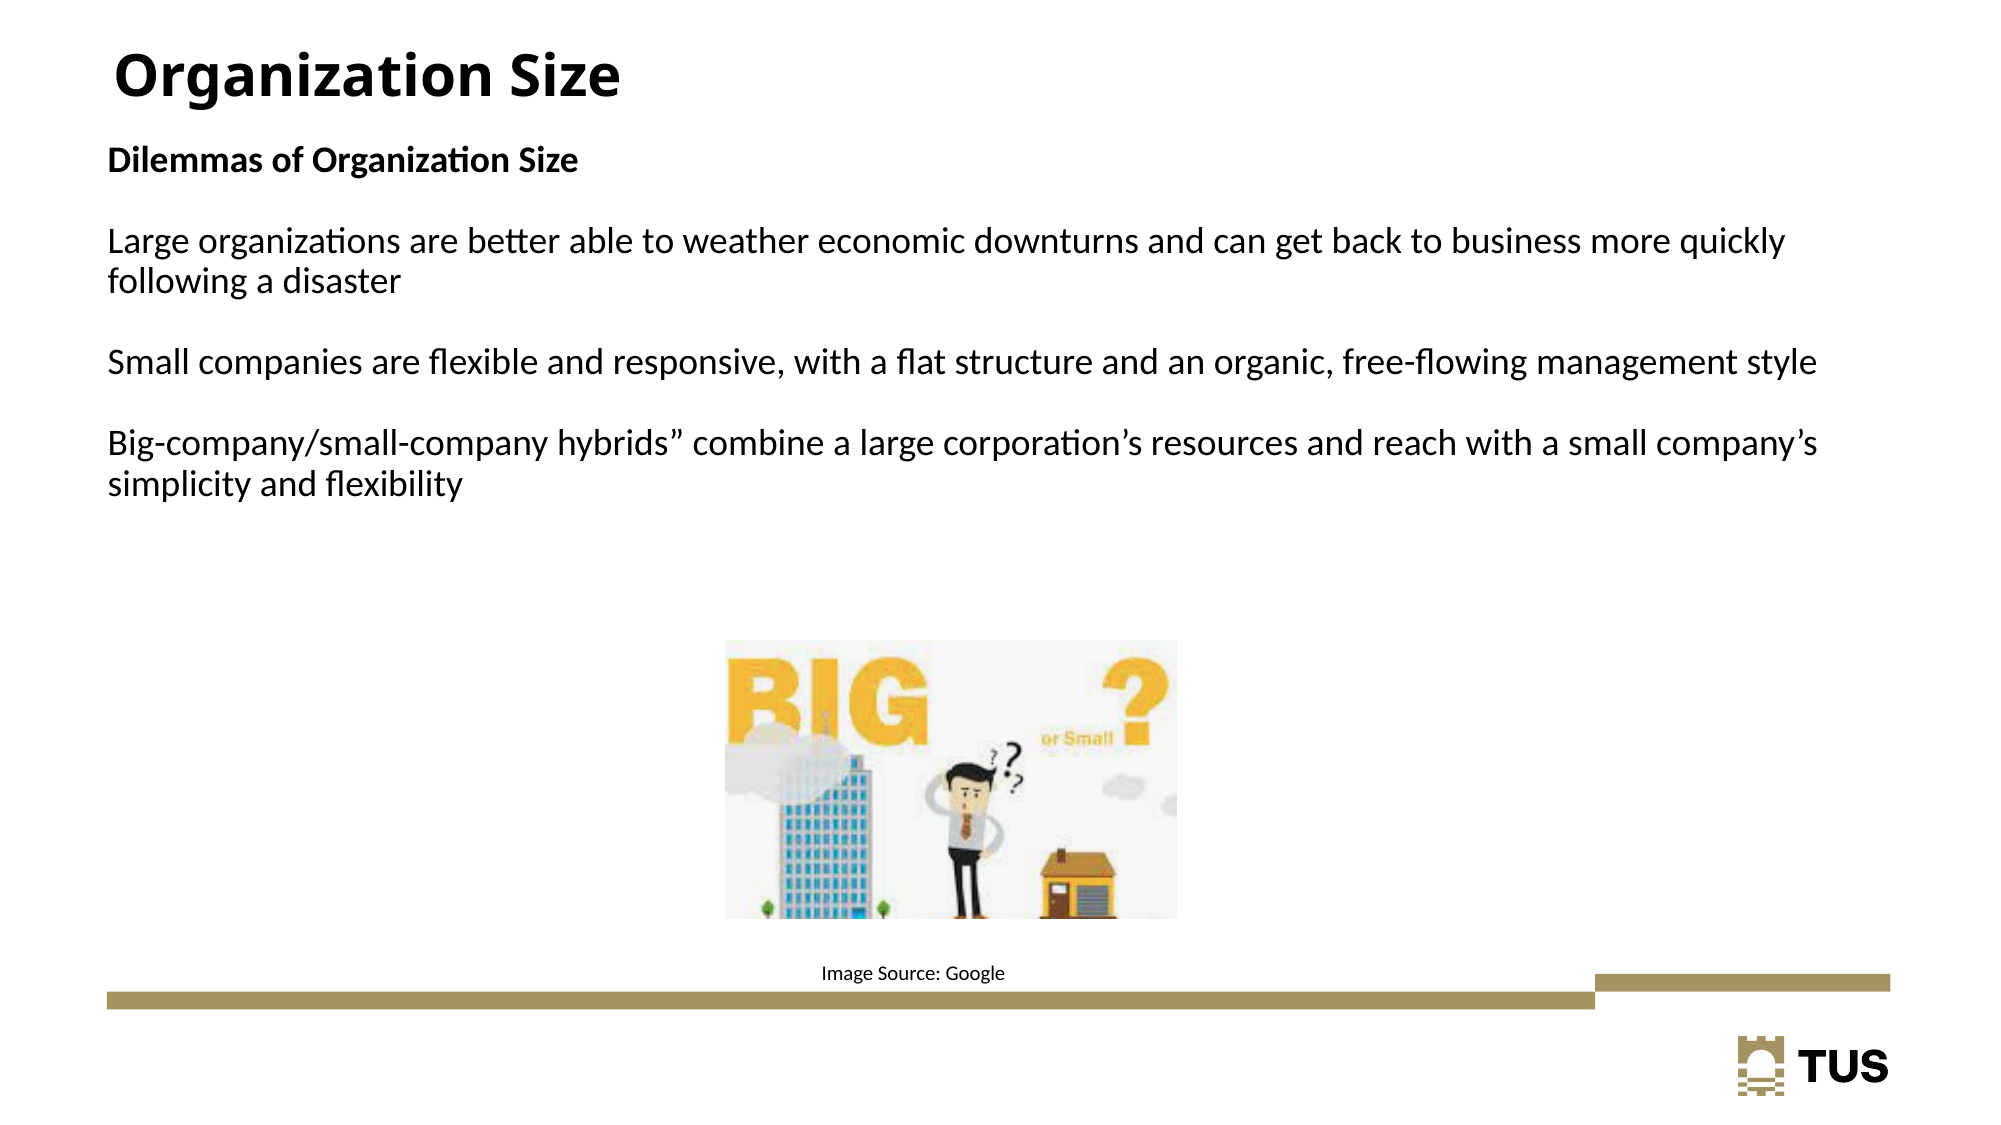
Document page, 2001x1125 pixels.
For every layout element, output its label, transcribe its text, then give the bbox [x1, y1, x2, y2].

text_box Dilemmas of Organization Size Large organizations are better able to weather economic downturns and can get back to business more quickly following a disaster Small companies are flexible and responsive, with a flat structure and an organic, free-flowing management style Big-company/small-company hybrids” combine a large corporation’s resources and reach with a small company’s simplicity and flexibility [92, 132, 1909, 512]
text_box Image Source: Google [806, 951, 1021, 992]
picture [725, 640, 1177, 919]
title Organization Size [113, 38, 1428, 132]
picture [1738, 1036, 1888, 1096]
